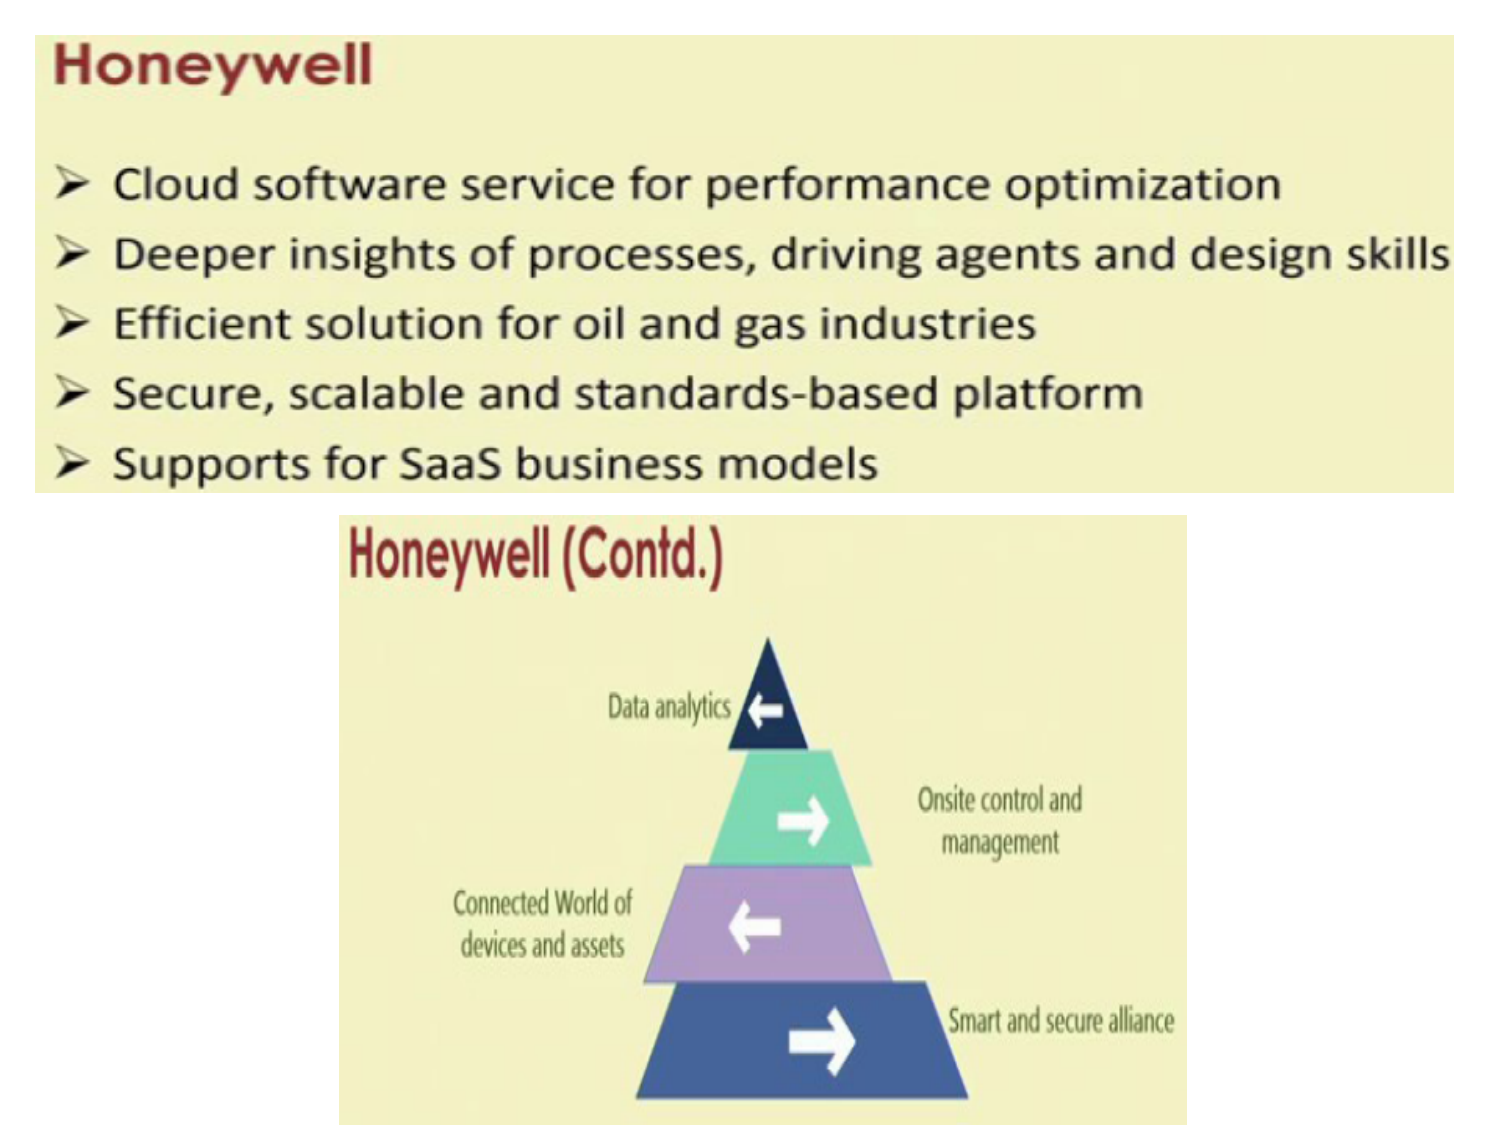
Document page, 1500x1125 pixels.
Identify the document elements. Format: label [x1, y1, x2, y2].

picture [339, 515, 1187, 1125]
picture [34, 34, 1454, 493]
